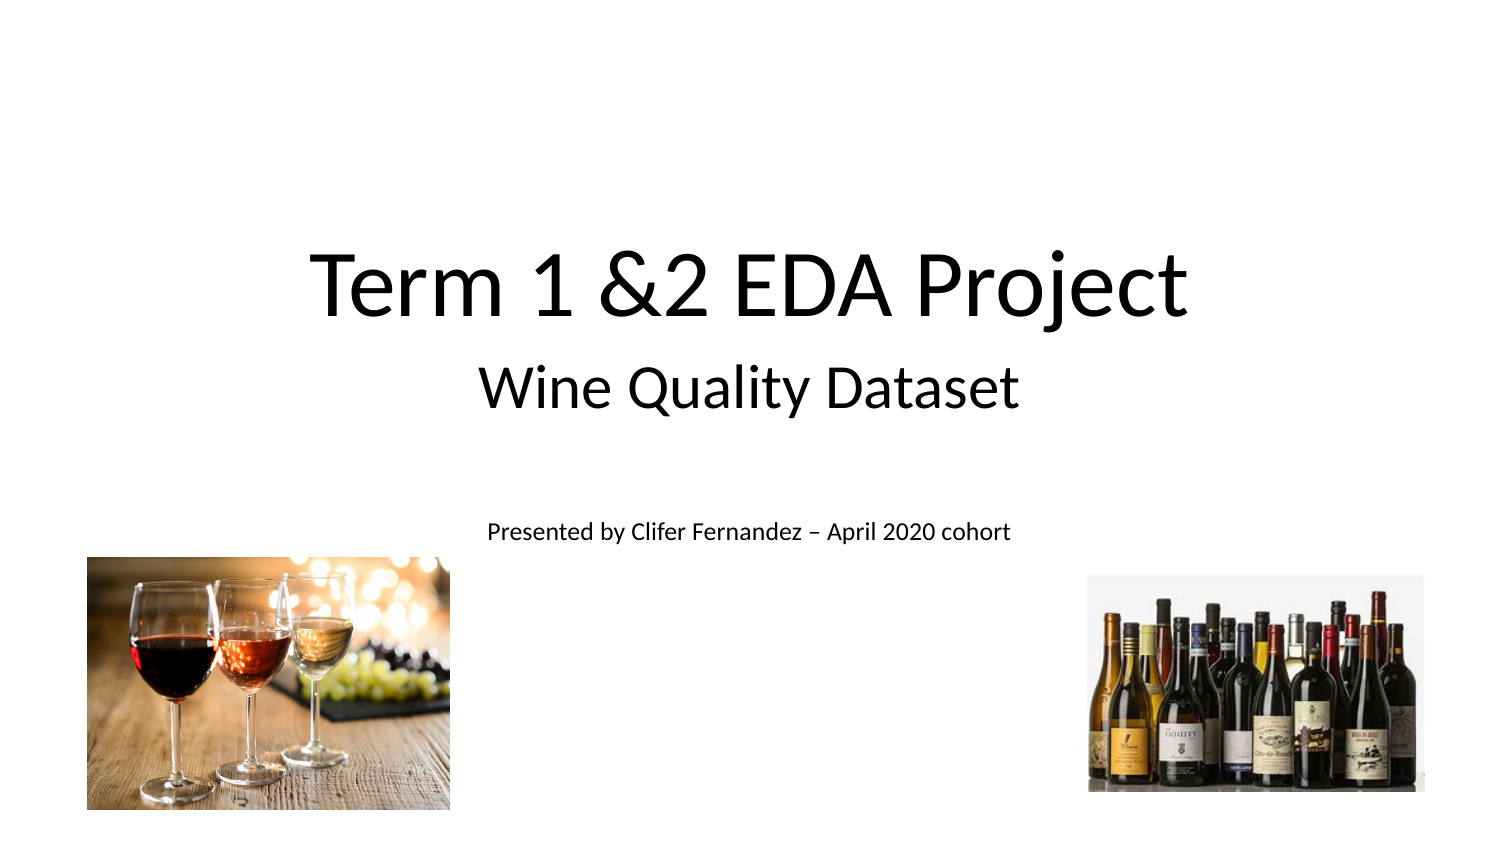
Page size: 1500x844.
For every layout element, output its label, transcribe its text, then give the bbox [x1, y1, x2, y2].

picture [1087, 574, 1426, 793]
title Term 1 &2 EDA Project [112, 187, 1388, 369]
picture [87, 556, 451, 810]
subtitle Wine Quality Dataset Presented by Clifer Fernandez – April 2020 cohort [225, 337, 1275, 554]
